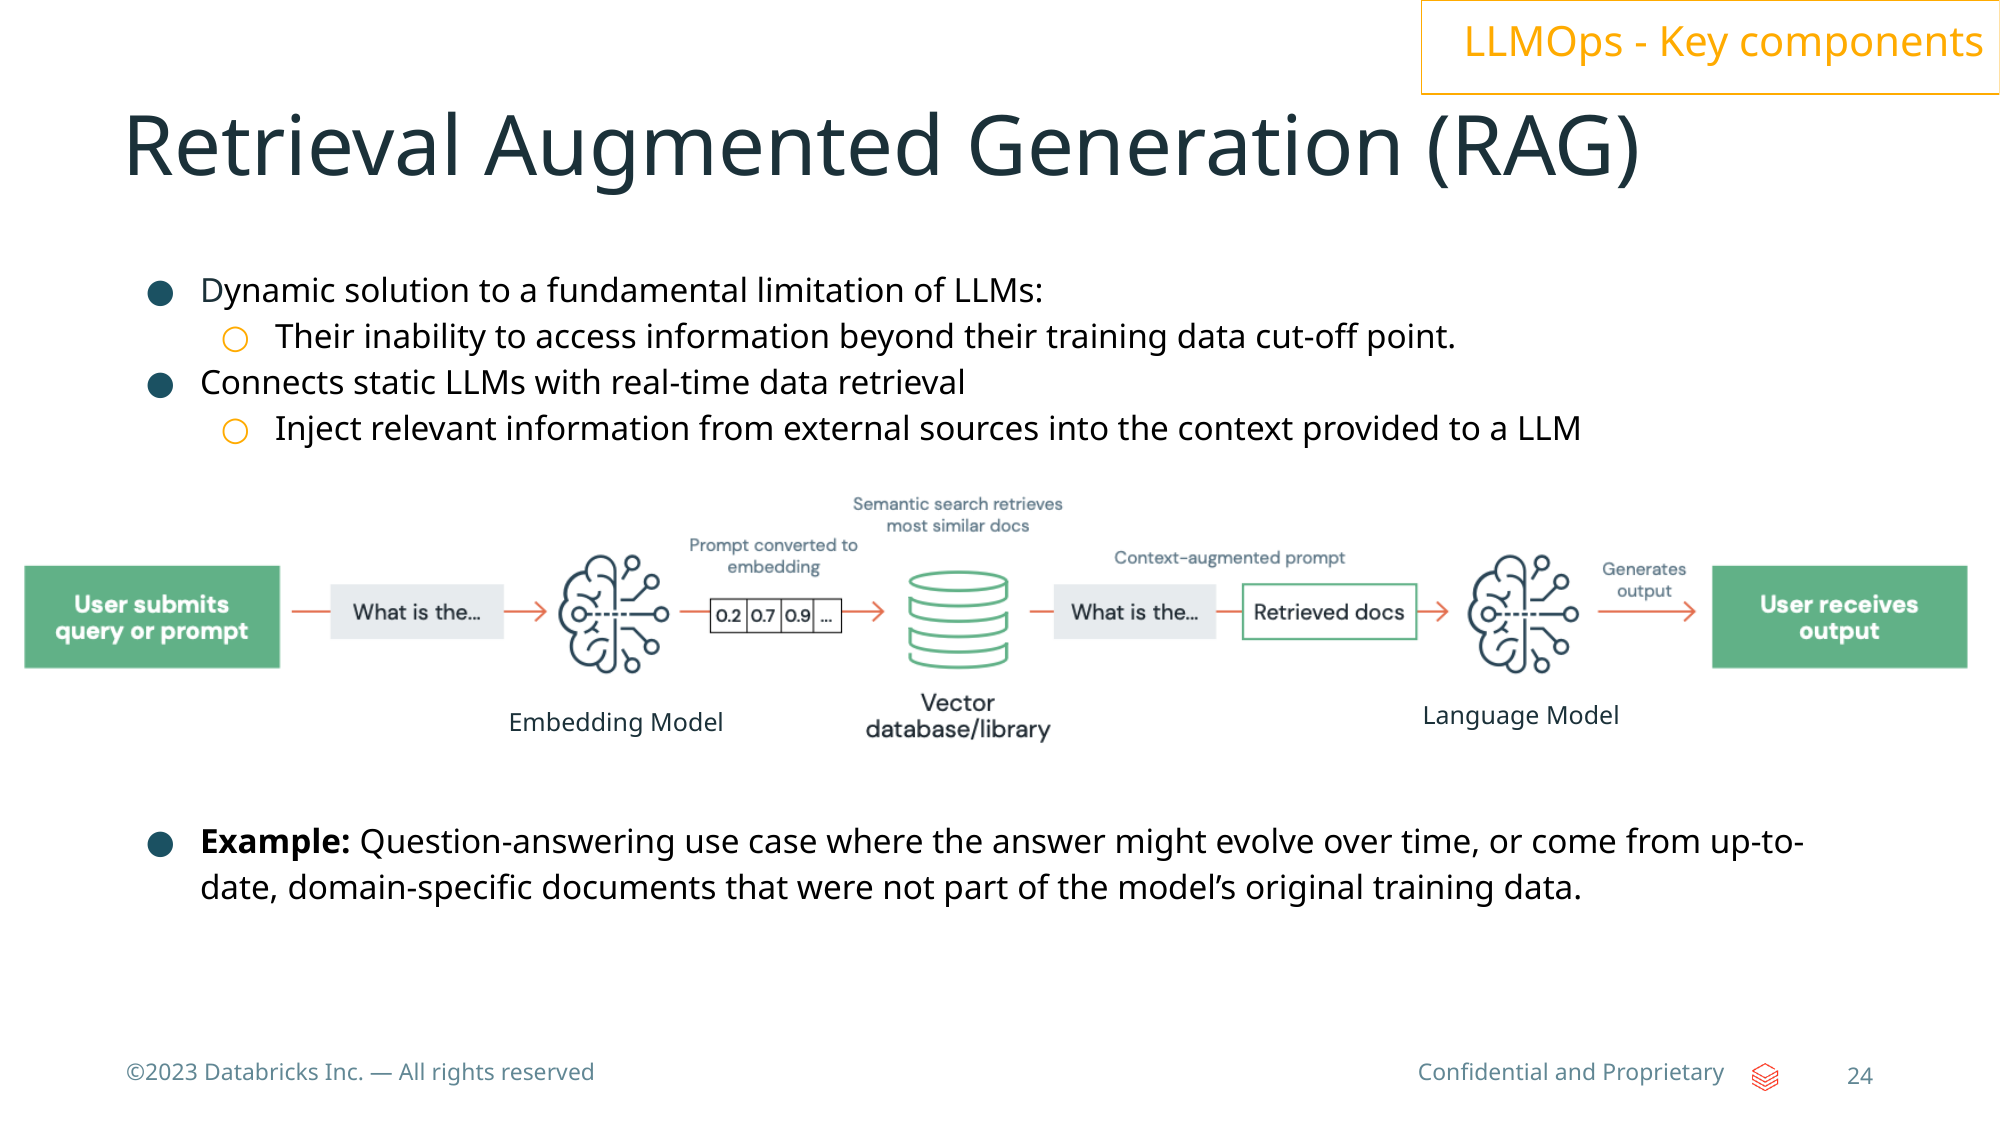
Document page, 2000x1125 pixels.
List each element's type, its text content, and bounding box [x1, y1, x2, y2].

slide_number ‹#› [1820, 1061, 1874, 1093]
picture [14, 478, 1988, 759]
list Dynamic solution to a fundamental limitation of LLMs: Their inability to access information beyond their training data cut-off point. Connects static LLMs with real-time data retrieval Inject relevant information from external sources into the context provided to a LLM Example: Question-answering use case where the answer might evolve over time, or come from up-to-date, domain-specific documents that were not part of the model’s original training data. [124, 770, 1874, 945]
title Retrieval Augmented Generation (RAG) [122, 100, 1872, 197]
picture [1749, 1061, 1781, 1093]
list Dynamic solution to a fundamental limitation of LLMs: Their inability to access information beyond their training data cut-off point. Connects static LLMs with real-time data retrieval Inject relevant information from external sources into the context provided to a LLM Example: Question-answering use case where the answer might evolve over time, or come from up-to-date, domain-specific documents that were not part of the model’s original training data. [124, 263, 1874, 475]
text_box LLMOps - Key components [1421, 0, 2000, 95]
